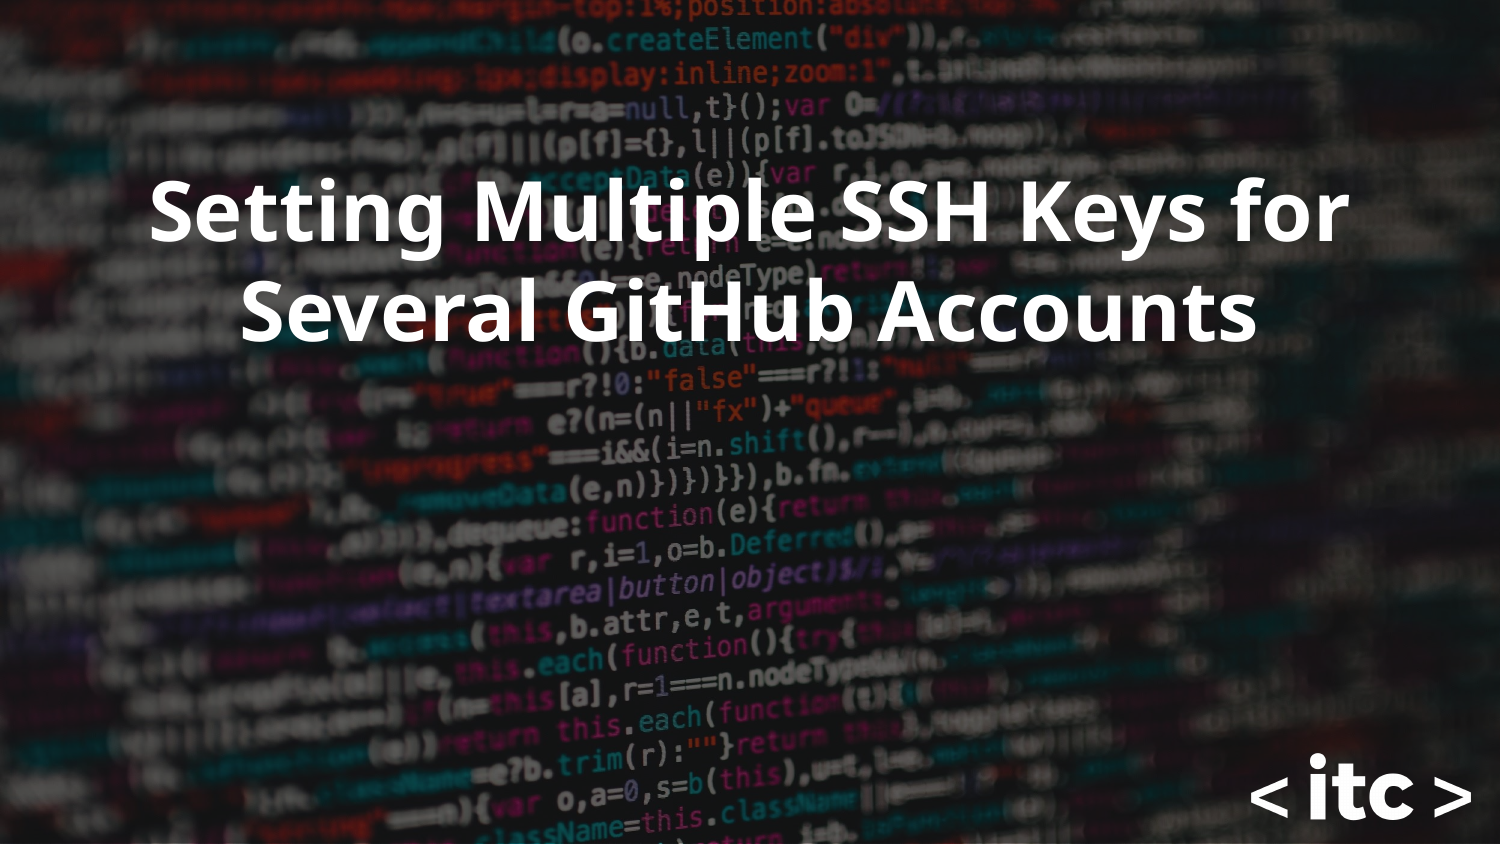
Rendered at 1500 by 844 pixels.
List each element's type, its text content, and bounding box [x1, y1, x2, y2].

text_box [0, 0, 1500, 844]
text_box Setting Multiple SSH Keys for Several GitHub Accounts [109, 150, 1391, 393]
picture [1240, 738, 1482, 836]
